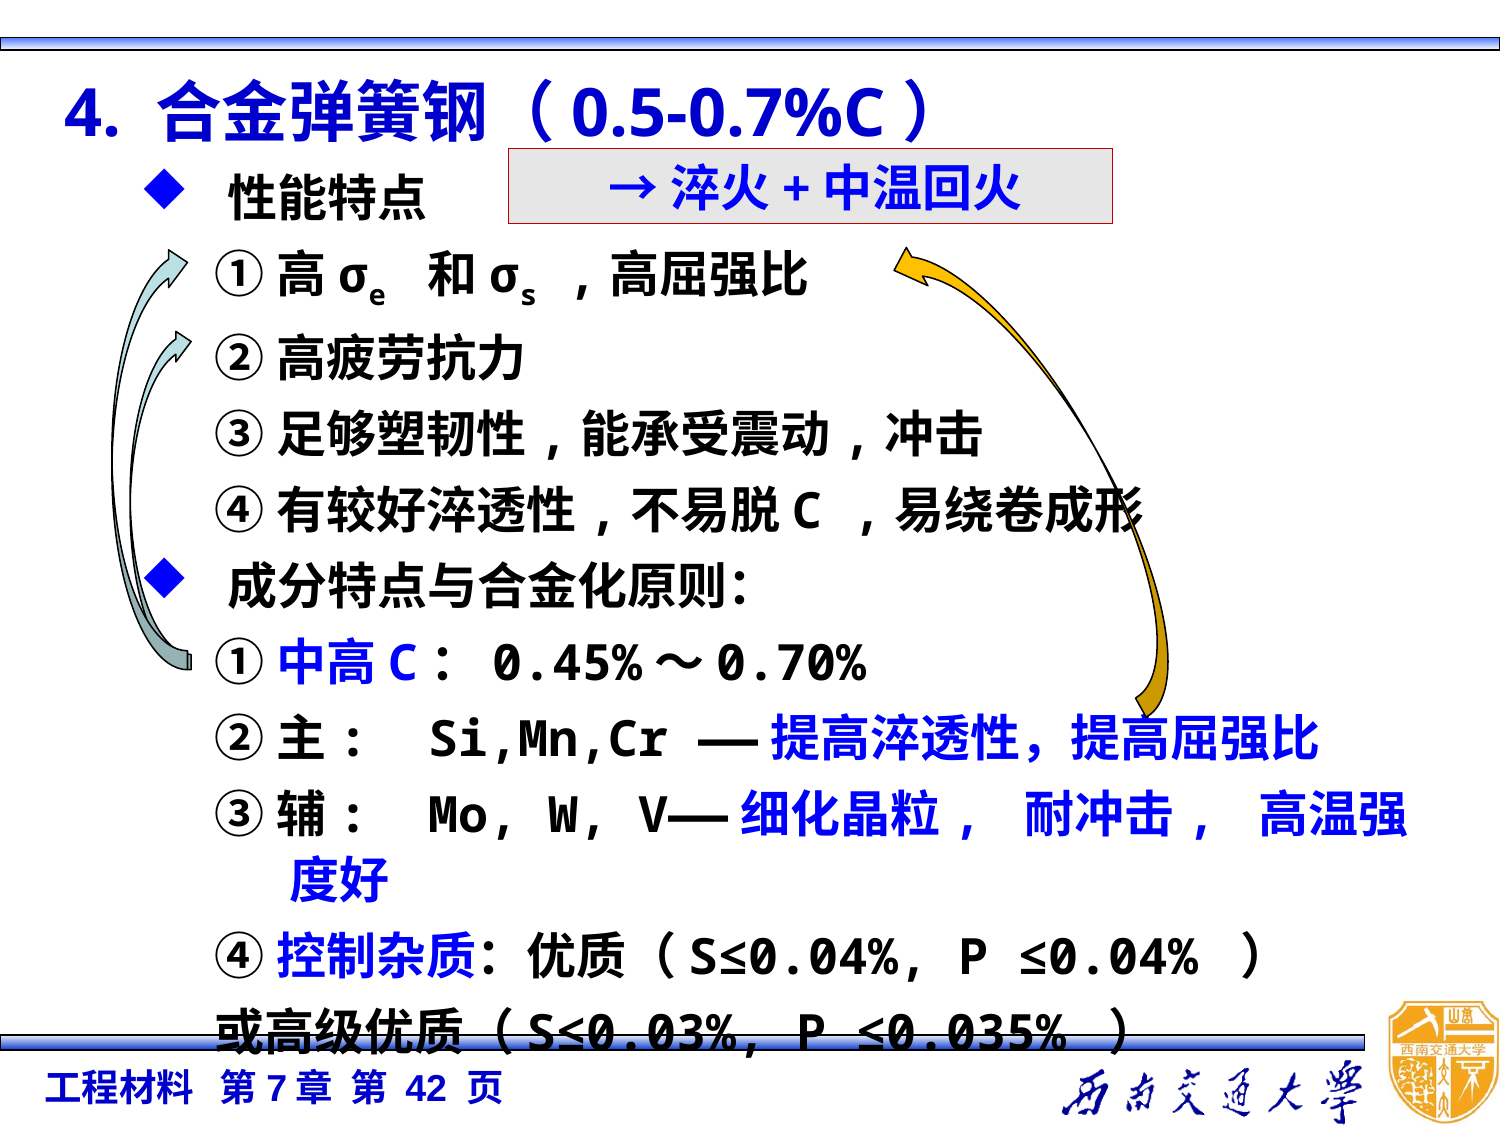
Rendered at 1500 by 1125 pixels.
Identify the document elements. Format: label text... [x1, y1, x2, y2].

picture [1062, 1059, 1363, 1125]
text_box →淬火+中温回火 [508, 148, 1113, 224]
text_box [130, 331, 192, 644]
text_box [894, 247, 1168, 718]
text_box [111, 249, 188, 670]
picture [1387, 999, 1500, 1125]
list 4. 合金弹簧钢（0.5-0.7%C） 性能特点 ①高σe 和σs ,高屈强比 ②高疲劳抗力 ③足够塑韧性,能承受震动,冲击 ④有较好淬透性,不易脱C ,易绕卷成形 成分特点与合金化原则： ①中高C：0.45%～0.70% ②主: Si,Mn,Cr ——提高淬透性，提高屈强比 ③辅: Mo, W, V——细化晶粒, 耐冲击, 高温强度好 ④控制杂质：优质（S≤0.04%, P ≤0.04% ） 或高级优质（S≤0.03%, P ≤0.035% ） [49, 54, 1451, 1047]
